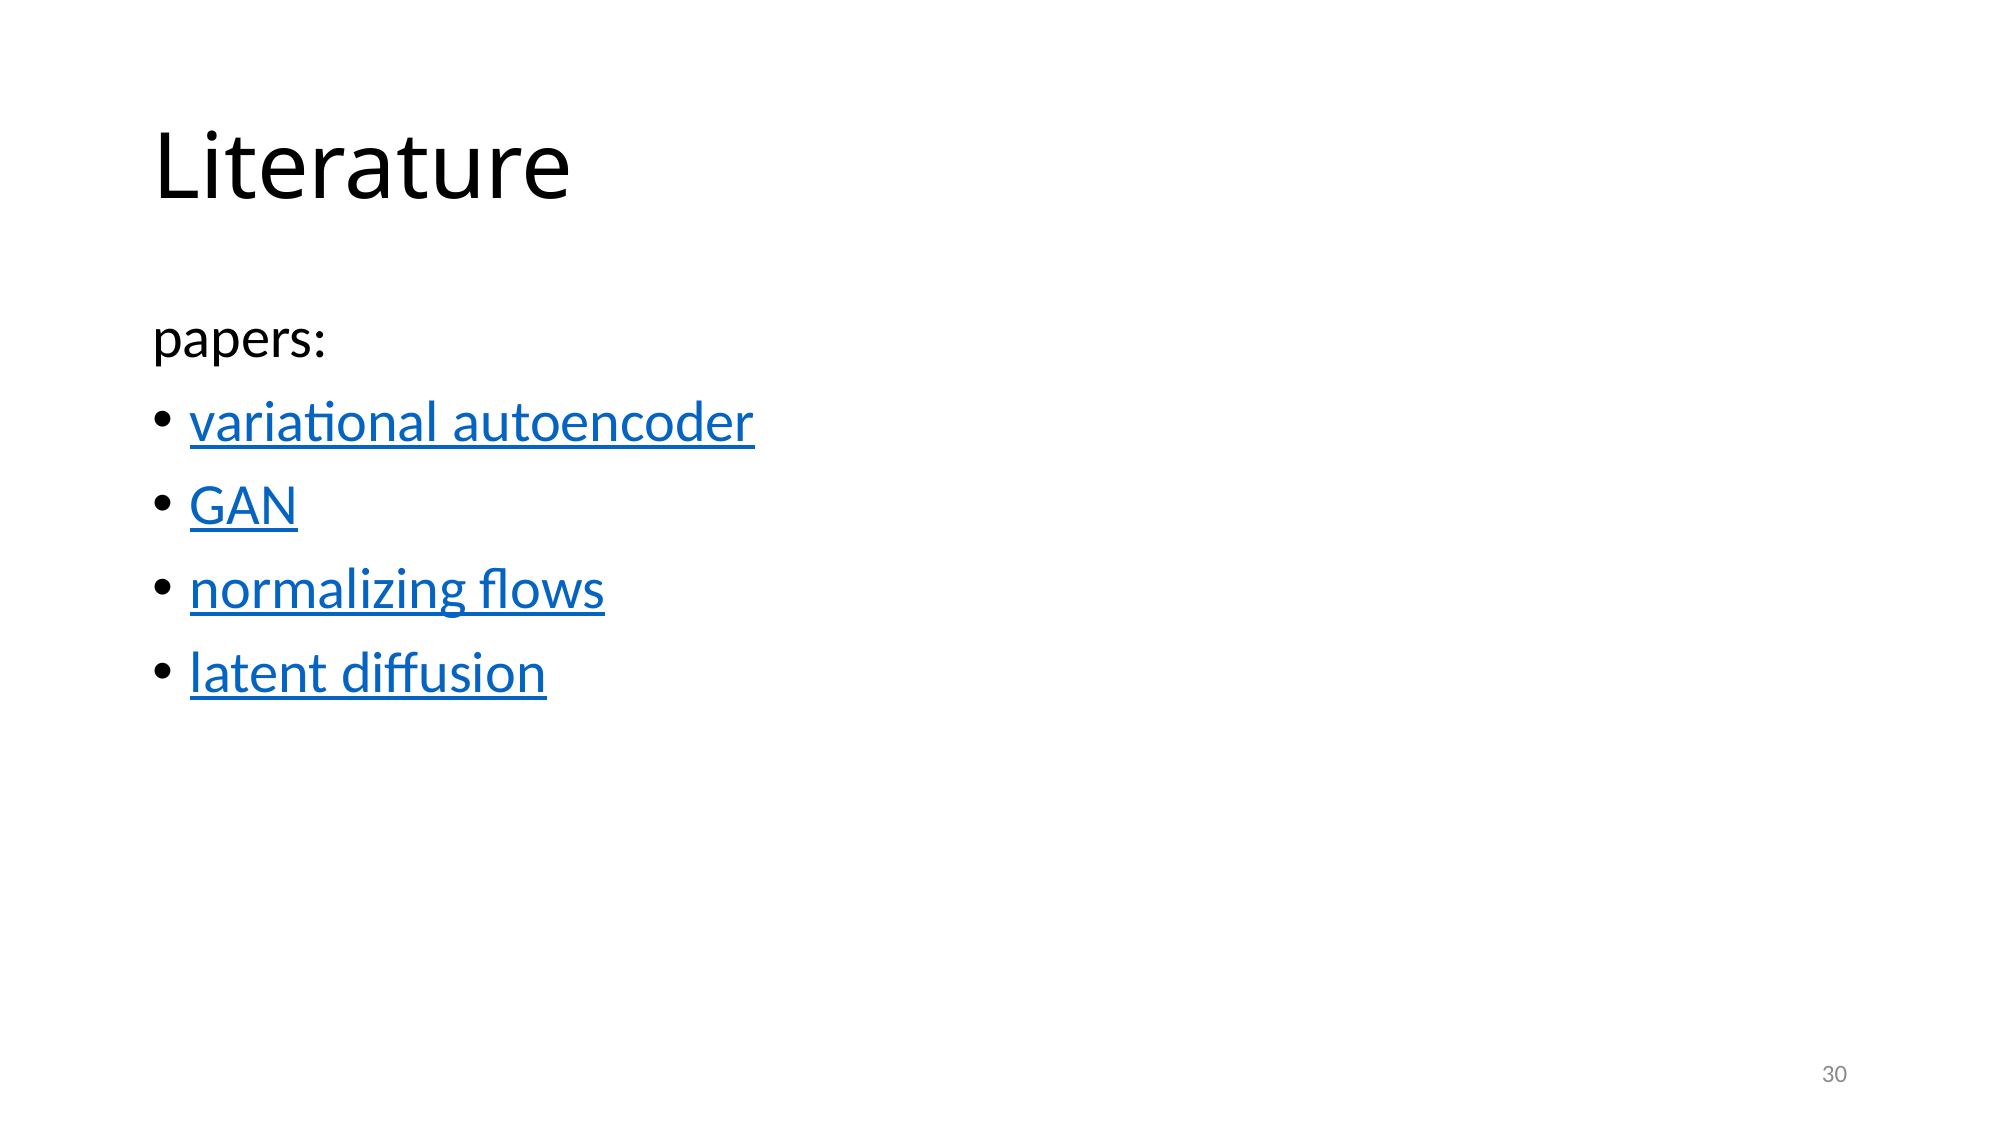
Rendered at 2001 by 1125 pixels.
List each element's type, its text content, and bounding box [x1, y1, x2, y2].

list papers: variational autoencoder GAN normalizing flows latent diffusion [137, 299, 1863, 1014]
slide_number 30 [1412, 1042, 1863, 1103]
title Literature [137, 59, 1863, 278]
